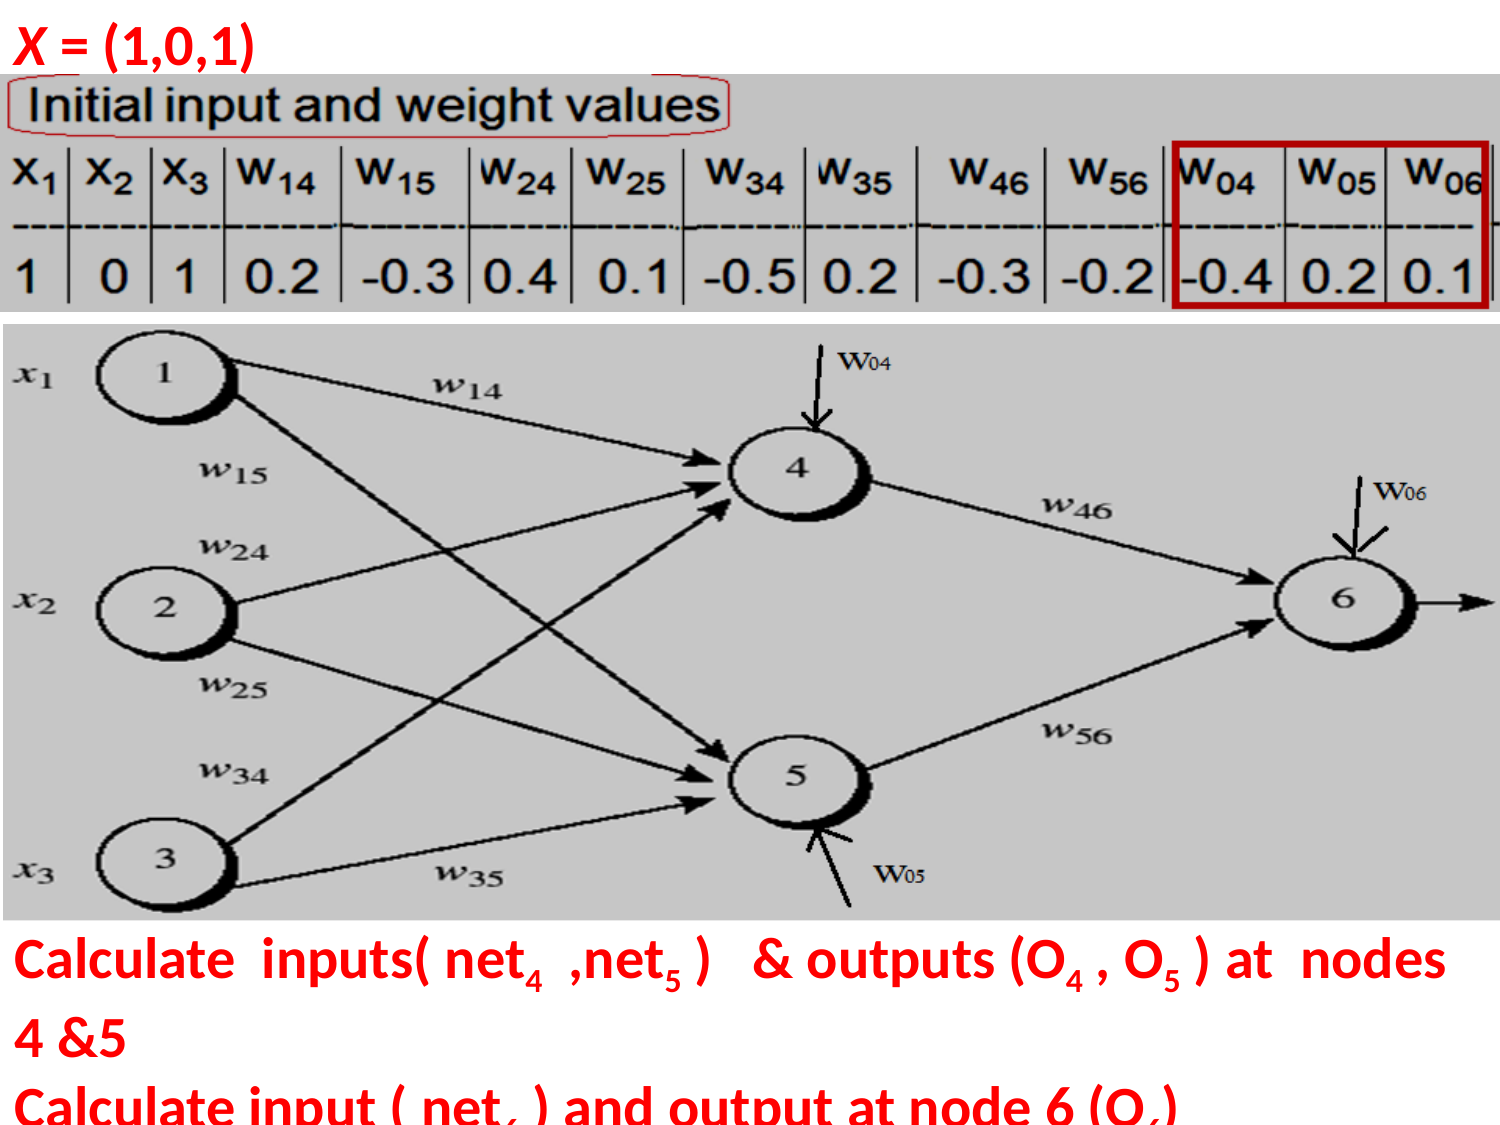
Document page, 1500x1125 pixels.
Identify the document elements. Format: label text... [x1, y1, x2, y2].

text_box Calculate inputs( net4 ,net5 ) & outputs (O4 , O5 ) at nodes 4 &5 Calculate input ( net6 ) and output at node 6 (O6) [0, 928, 1500, 1125]
text_box X = (1,0,1) [0, 0, 286, 73]
picture [0, 74, 1500, 312]
picture [2, 324, 1500, 923]
